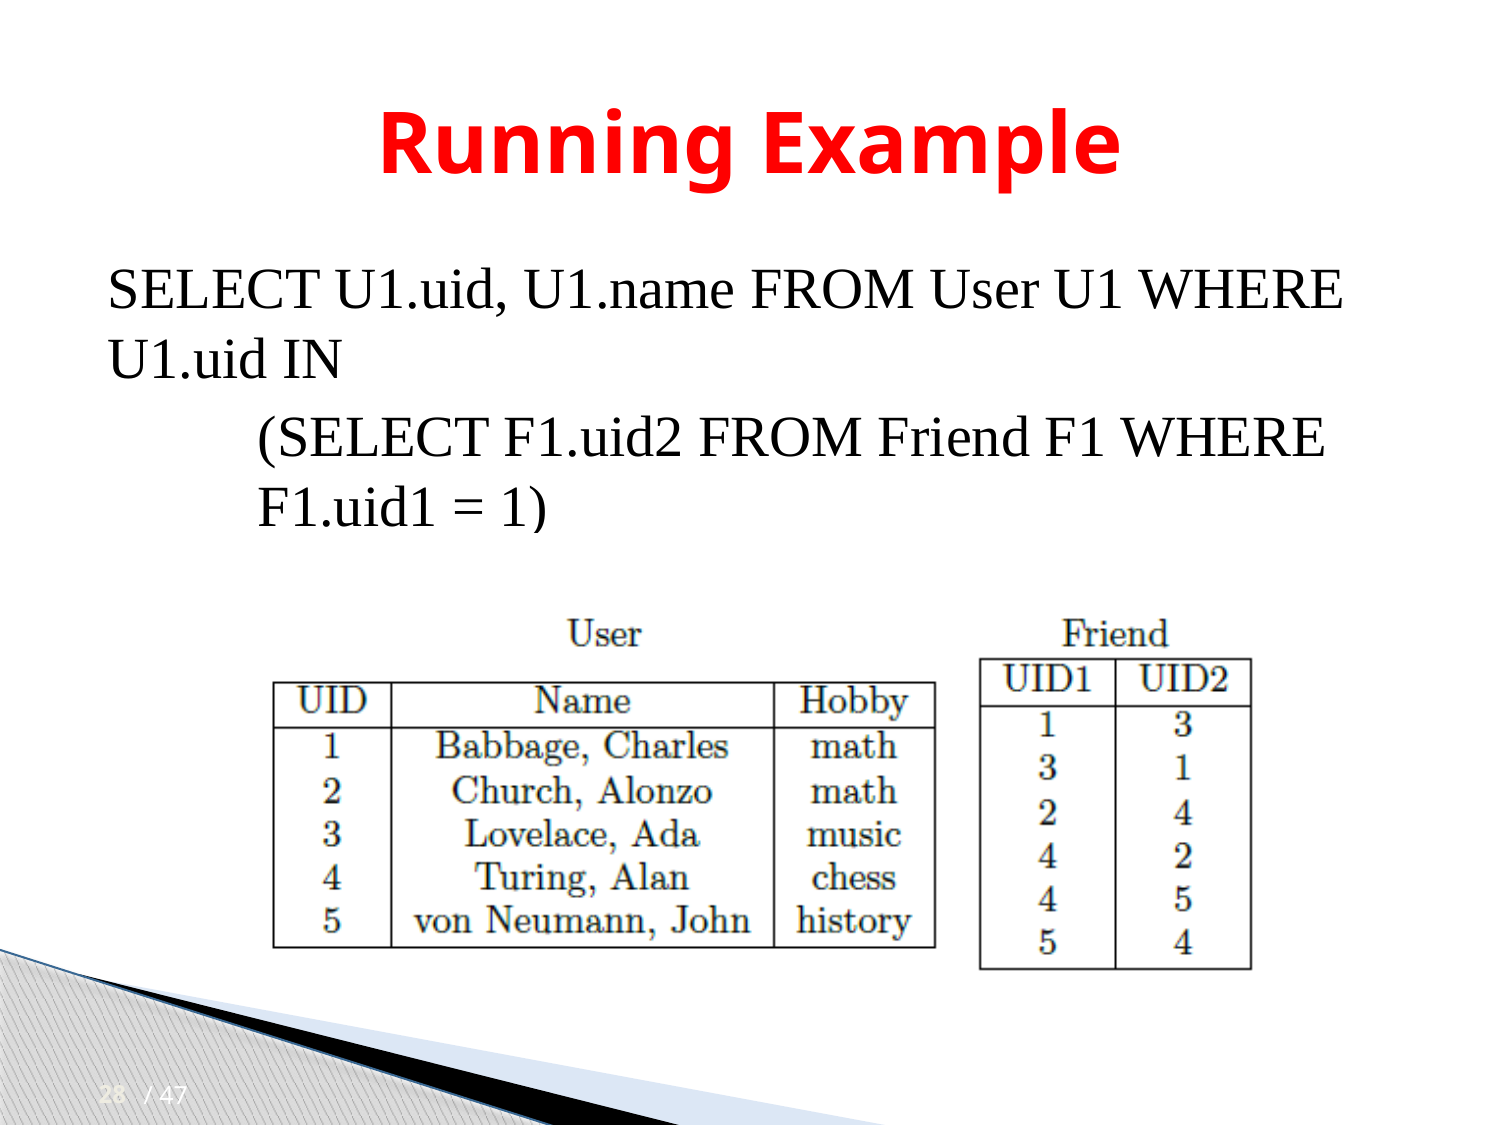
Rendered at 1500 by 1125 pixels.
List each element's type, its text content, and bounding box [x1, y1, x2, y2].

list SELECT U1.uid, U1.name FROM User U1 WHERE U1.uid IN (SELECT F1.uid2 FROM Friend F1 WHERE F1.uid1 = 1) [75, 243, 1425, 986]
picture [224, 533, 1276, 997]
slide_number 28 [75, 1065, 150, 1125]
title Running Example [75, 45, 1425, 233]
